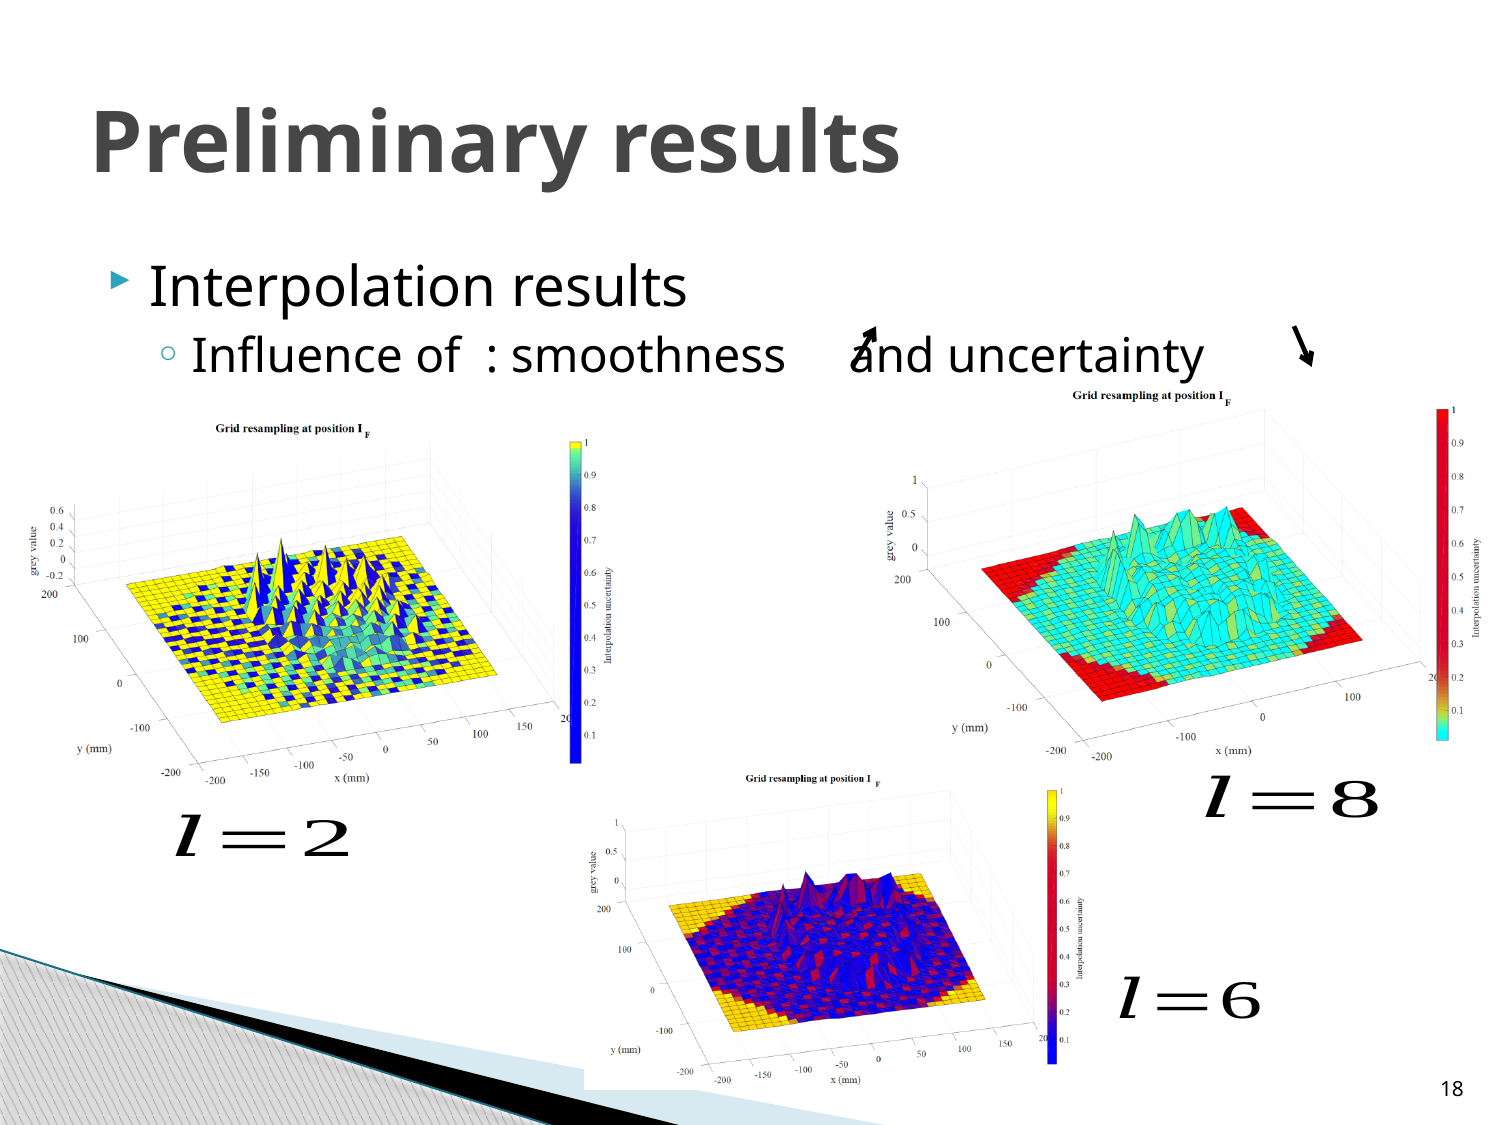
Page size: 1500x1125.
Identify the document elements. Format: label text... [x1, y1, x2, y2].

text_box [1293, 325, 1312, 368]
title Preliminary results [75, 45, 1425, 233]
picture [29, 387, 1498, 1090]
slide_number 18 [1418, 1051, 1479, 1112]
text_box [852, 325, 877, 368]
